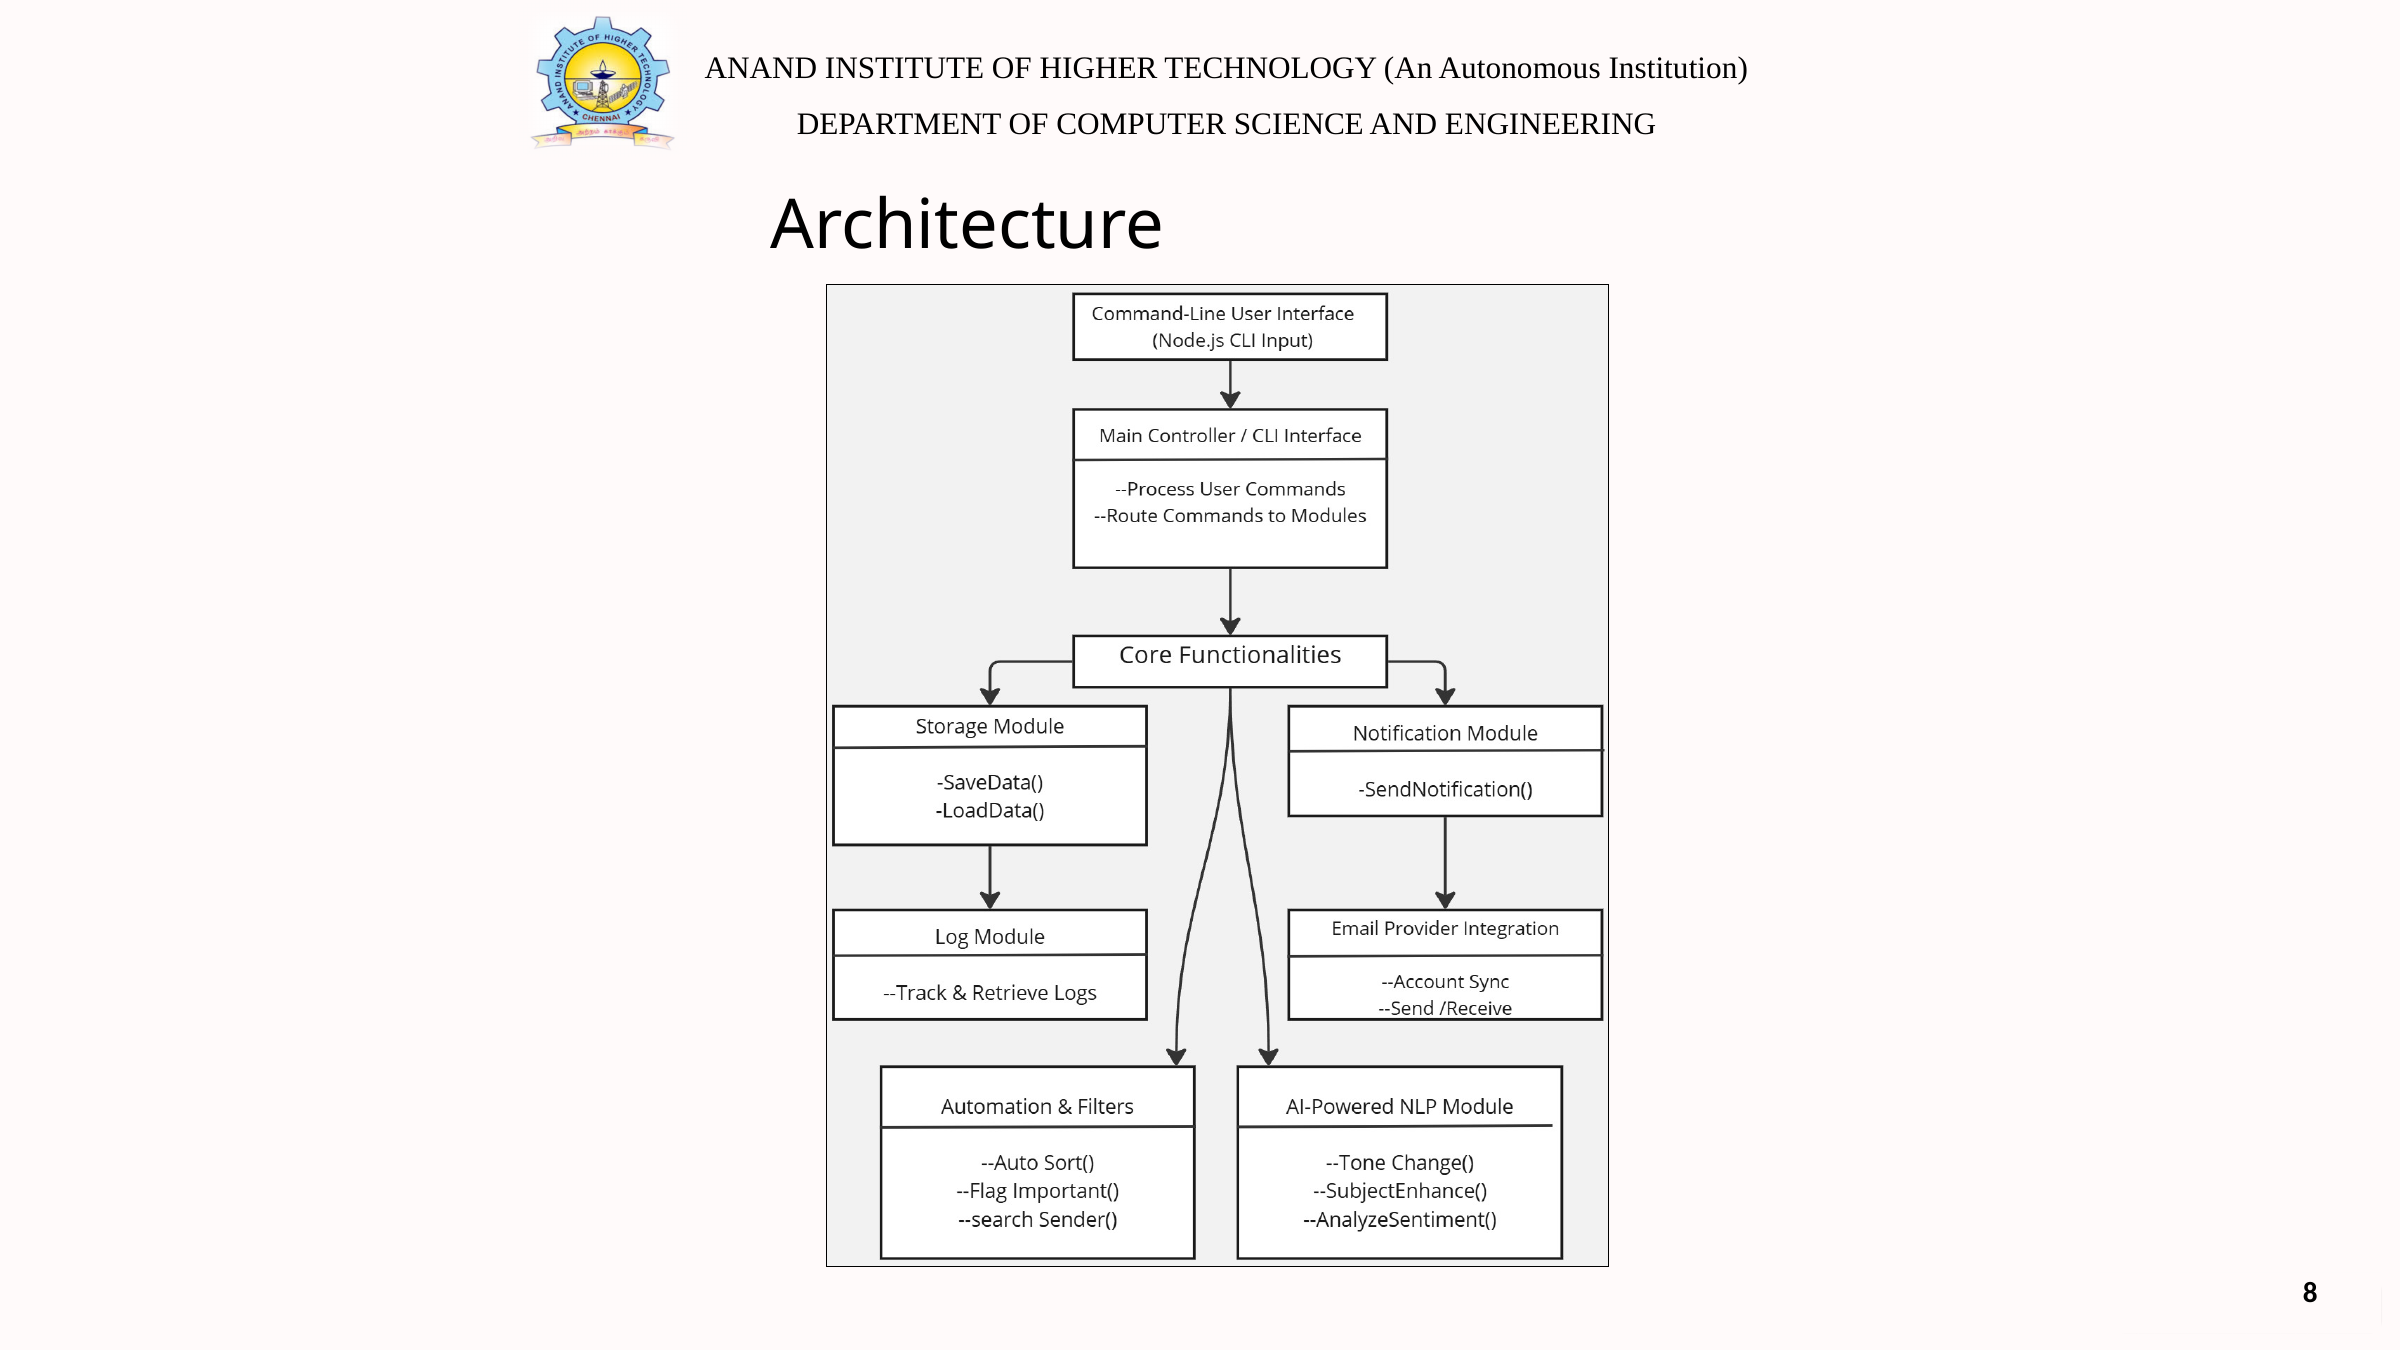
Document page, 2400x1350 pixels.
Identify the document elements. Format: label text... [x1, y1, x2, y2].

picture [2096, 1271, 2389, 1339]
text_box Architecture [752, 149, 1200, 267]
picture [516, 0, 690, 158]
picture [826, 284, 1609, 1267]
text_box ANAND INSTITUTE OF HIGHER TECHNOLOGY (An Autonomous Institution) DEPARTMENT OF COMPUTER SCIENCE AND ENGINEERING [690, 21, 1775, 149]
text_box 8 [2288, 1266, 2388, 1327]
